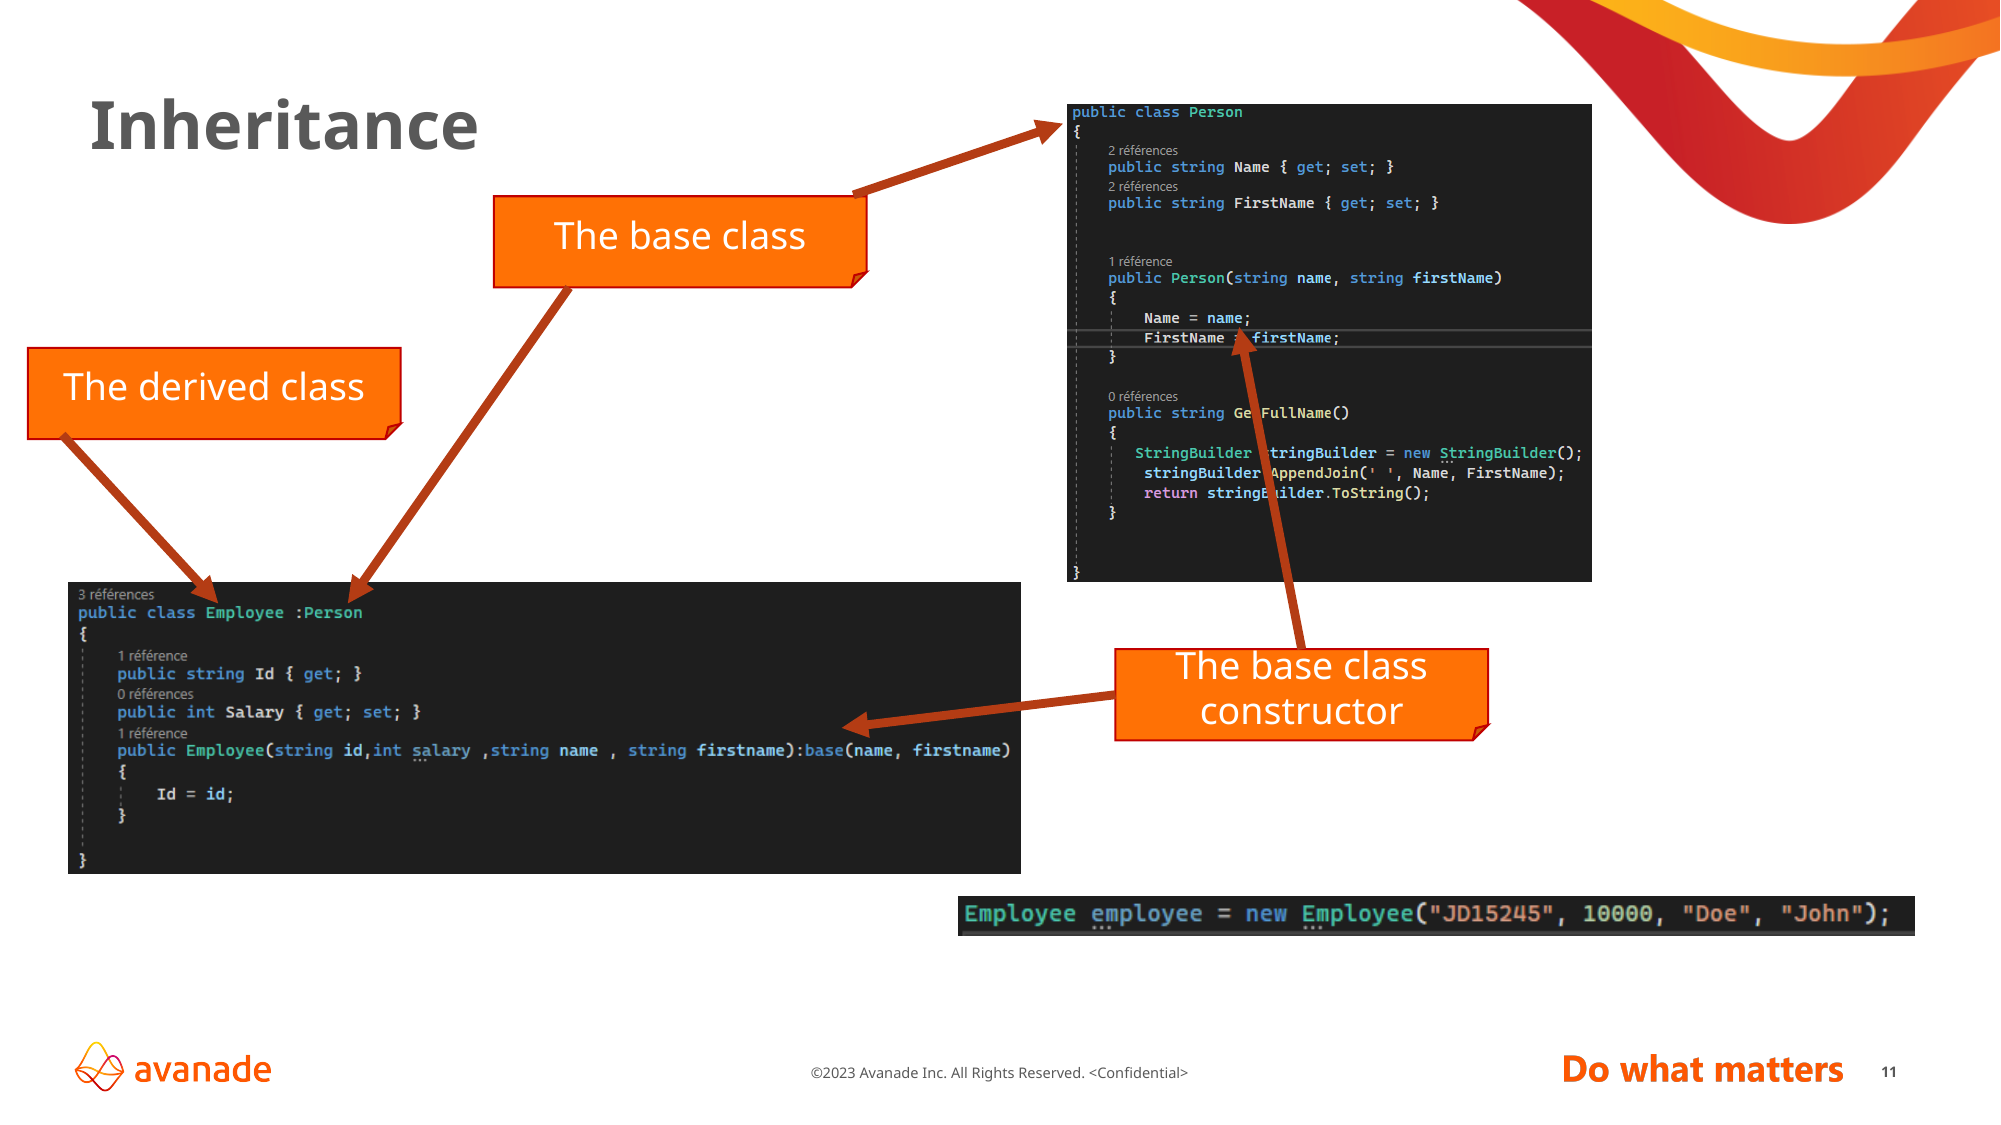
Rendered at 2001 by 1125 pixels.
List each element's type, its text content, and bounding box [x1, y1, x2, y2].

picture [1067, 0, 2000, 583]
slide_number 11 [1850, 1043, 1913, 1103]
text_box The base class constructor [1114, 648, 1492, 742]
picture [1564, 1054, 1843, 1082]
text_box The base class [492, 195, 870, 289]
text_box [841, 694, 1116, 728]
title Inheritance [75, 75, 1913, 175]
picture [54, 1021, 300, 1112]
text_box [853, 123, 1063, 195]
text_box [1239, 327, 1302, 650]
text_box The derived class [26, 346, 347, 441]
picture [68, 582, 1021, 874]
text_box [347, 287, 570, 604]
picture [958, 896, 1915, 936]
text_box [62, 434, 219, 604]
